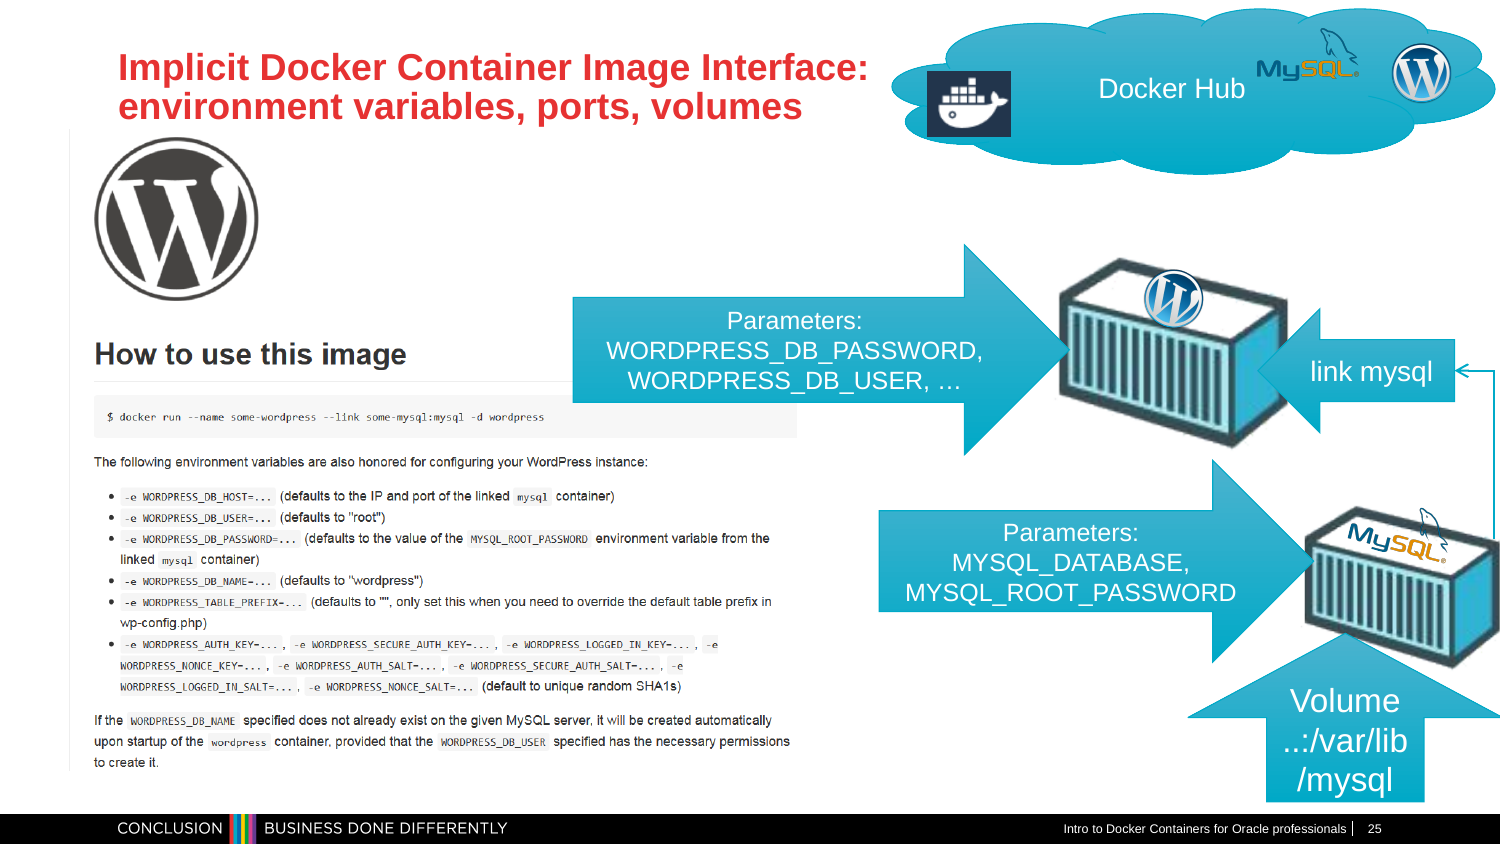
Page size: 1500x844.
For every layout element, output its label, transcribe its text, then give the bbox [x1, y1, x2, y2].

picture [239, 814, 1500, 844]
text_box Docker Hub [891, 8, 1496, 175]
picture [67, 129, 797, 771]
footer Intro to Docker Containers for Oracle professionals [814, 820, 1347, 839]
picture [1388, 40, 1455, 107]
title Implicit Docker Container Image Interface: environment variables, ports, volumes [118, 47, 949, 130]
picture [985, 219, 1330, 468]
picture [1241, 473, 1500, 686]
text_box Parameters: WORDPRESS_DB_PASSWORD, WORDPRESS_DB_USER, … [797, 243, 985, 457]
picture [1257, 28, 1359, 81]
text_box Volume ..:/var/lib /mysql [1187, 686, 1500, 803]
text_box Parameters: MYSQL_DATABASE, MYSQL_ROOT_PASSWORD [878, 468, 1241, 664]
slide_number 25 [1358, 820, 1382, 839]
text_box link mysql [1330, 339, 1456, 403]
picture [0, 814, 236, 844]
picture [926, 71, 1011, 137]
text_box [1390, 434, 1500, 475]
